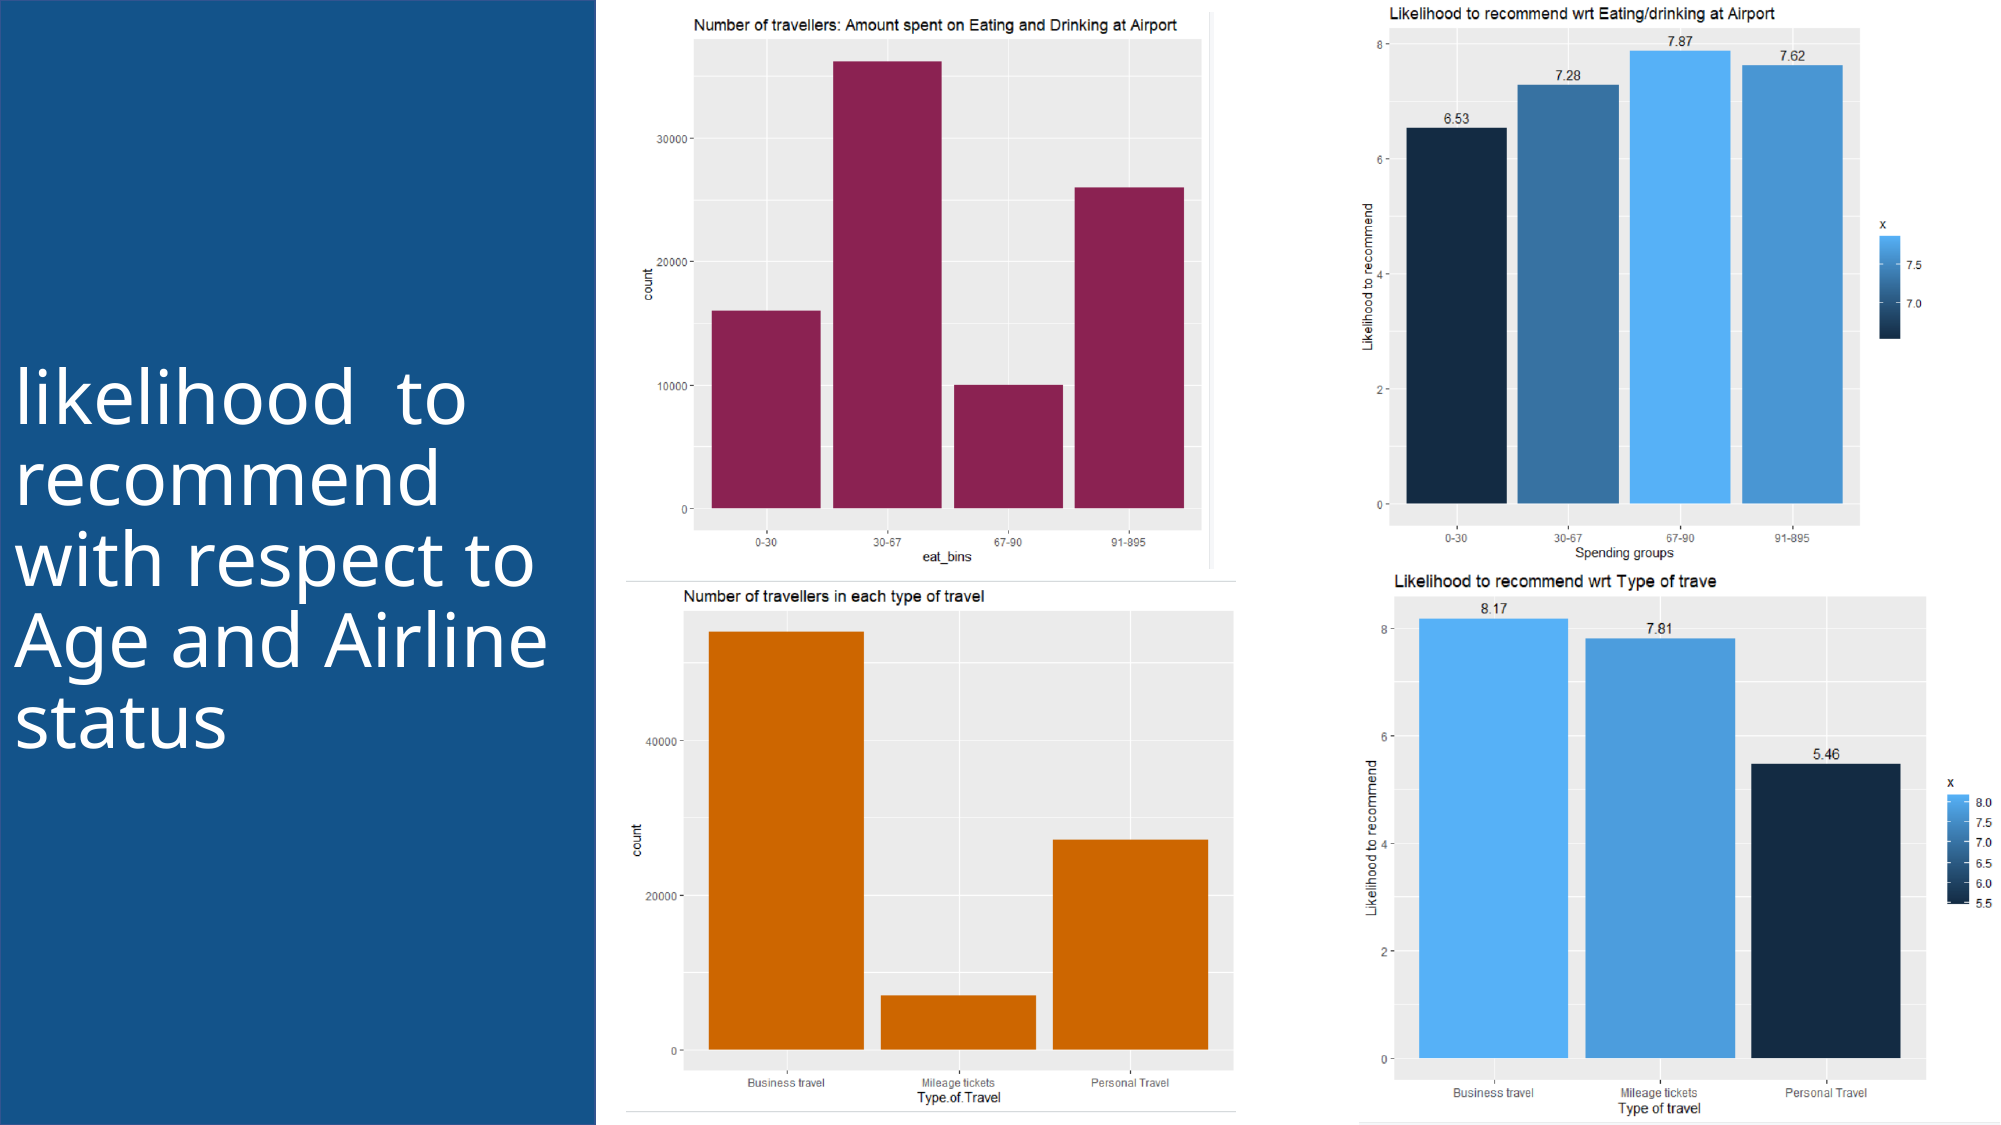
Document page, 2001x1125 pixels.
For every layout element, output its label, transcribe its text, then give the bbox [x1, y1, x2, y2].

picture [1359, 0, 1932, 563]
picture [626, 580, 1236, 1113]
picture [1359, 568, 2000, 1125]
text_box likelihood to recommend with respect to Age and Airline status [0, 0, 596, 1125]
picture [641, 12, 1214, 569]
